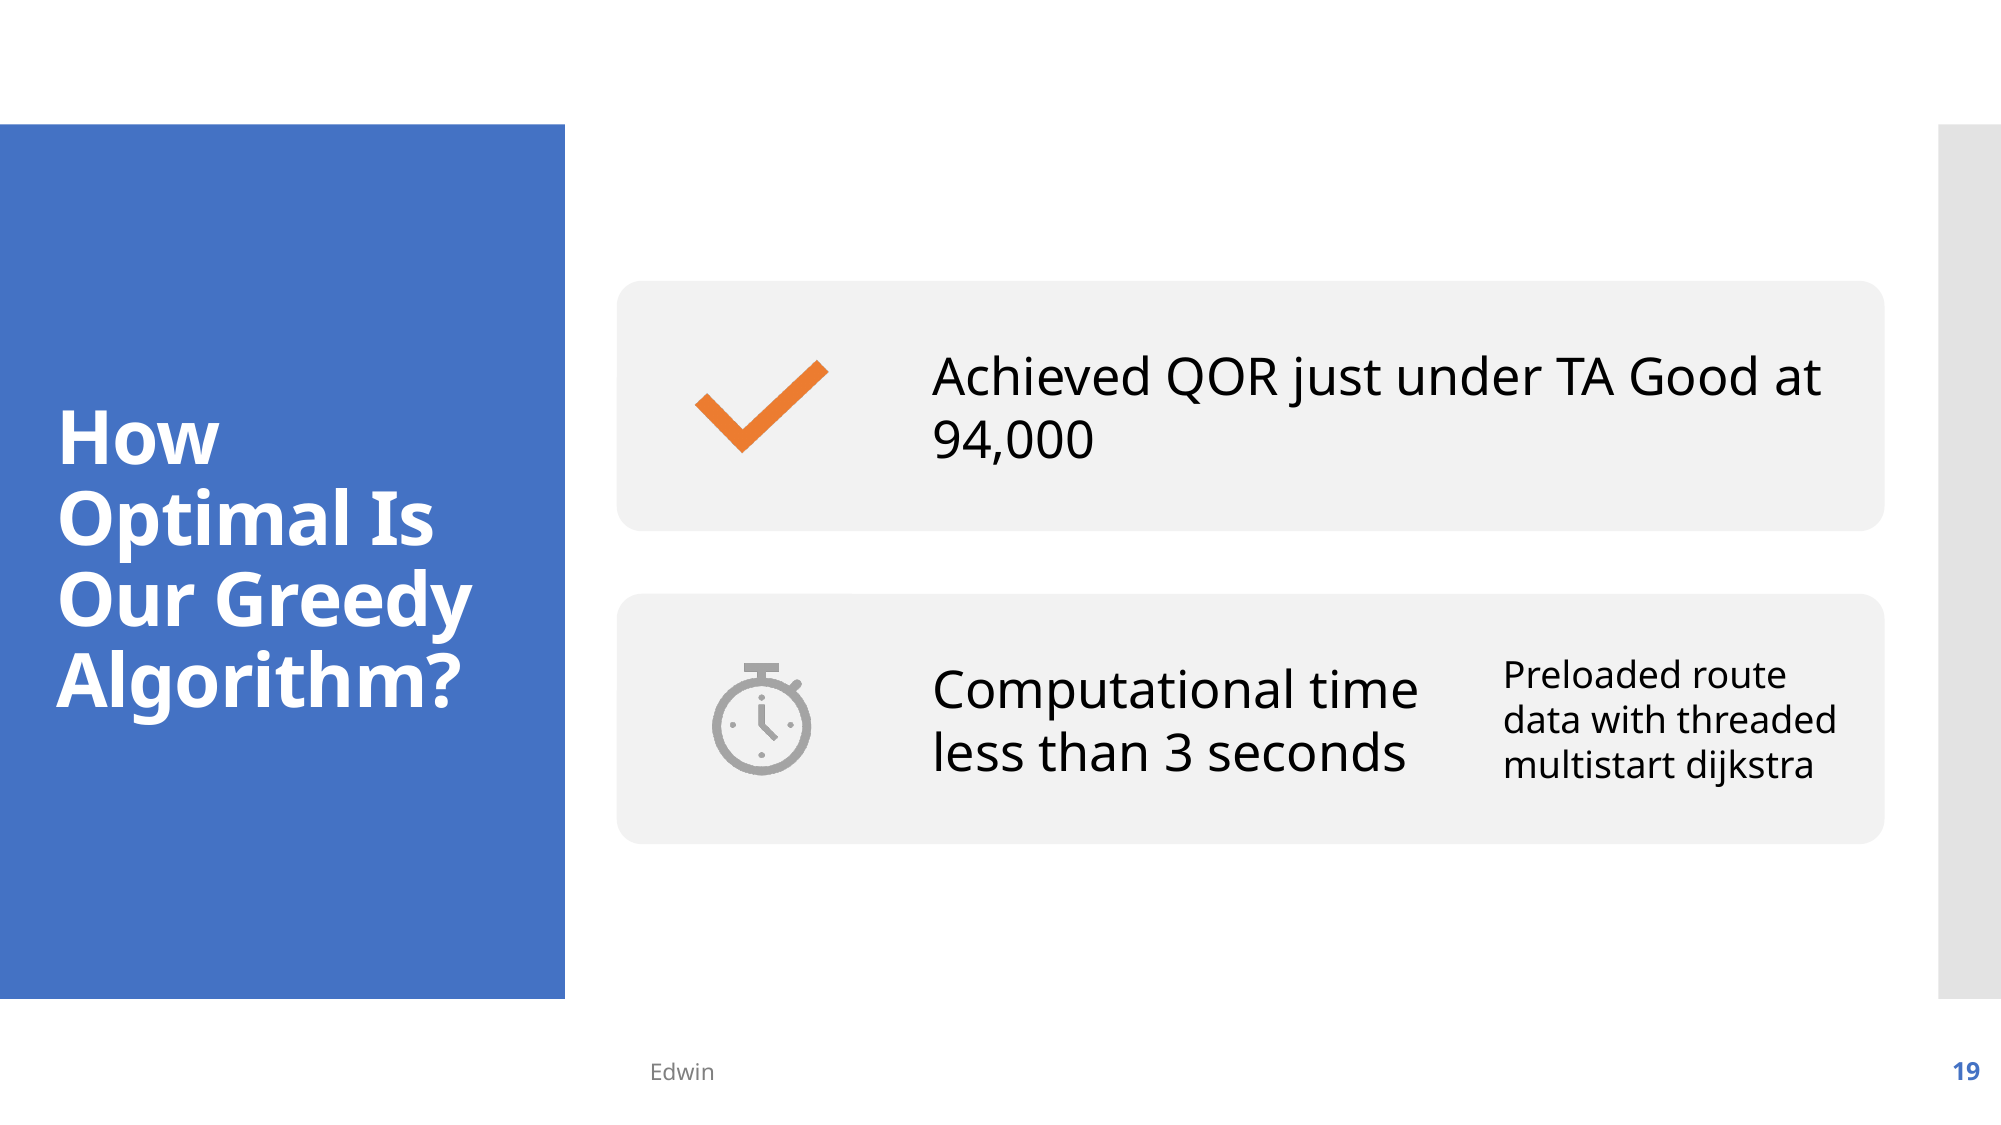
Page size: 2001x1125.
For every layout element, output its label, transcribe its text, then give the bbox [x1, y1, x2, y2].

title How Optimal Is Our Greedy Algorithm? [41, 184, 525, 940]
footer Edwin [634, 1042, 1605, 1103]
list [616, 145, 1885, 980]
slide_number 19 [1744, 1042, 1996, 1103]
